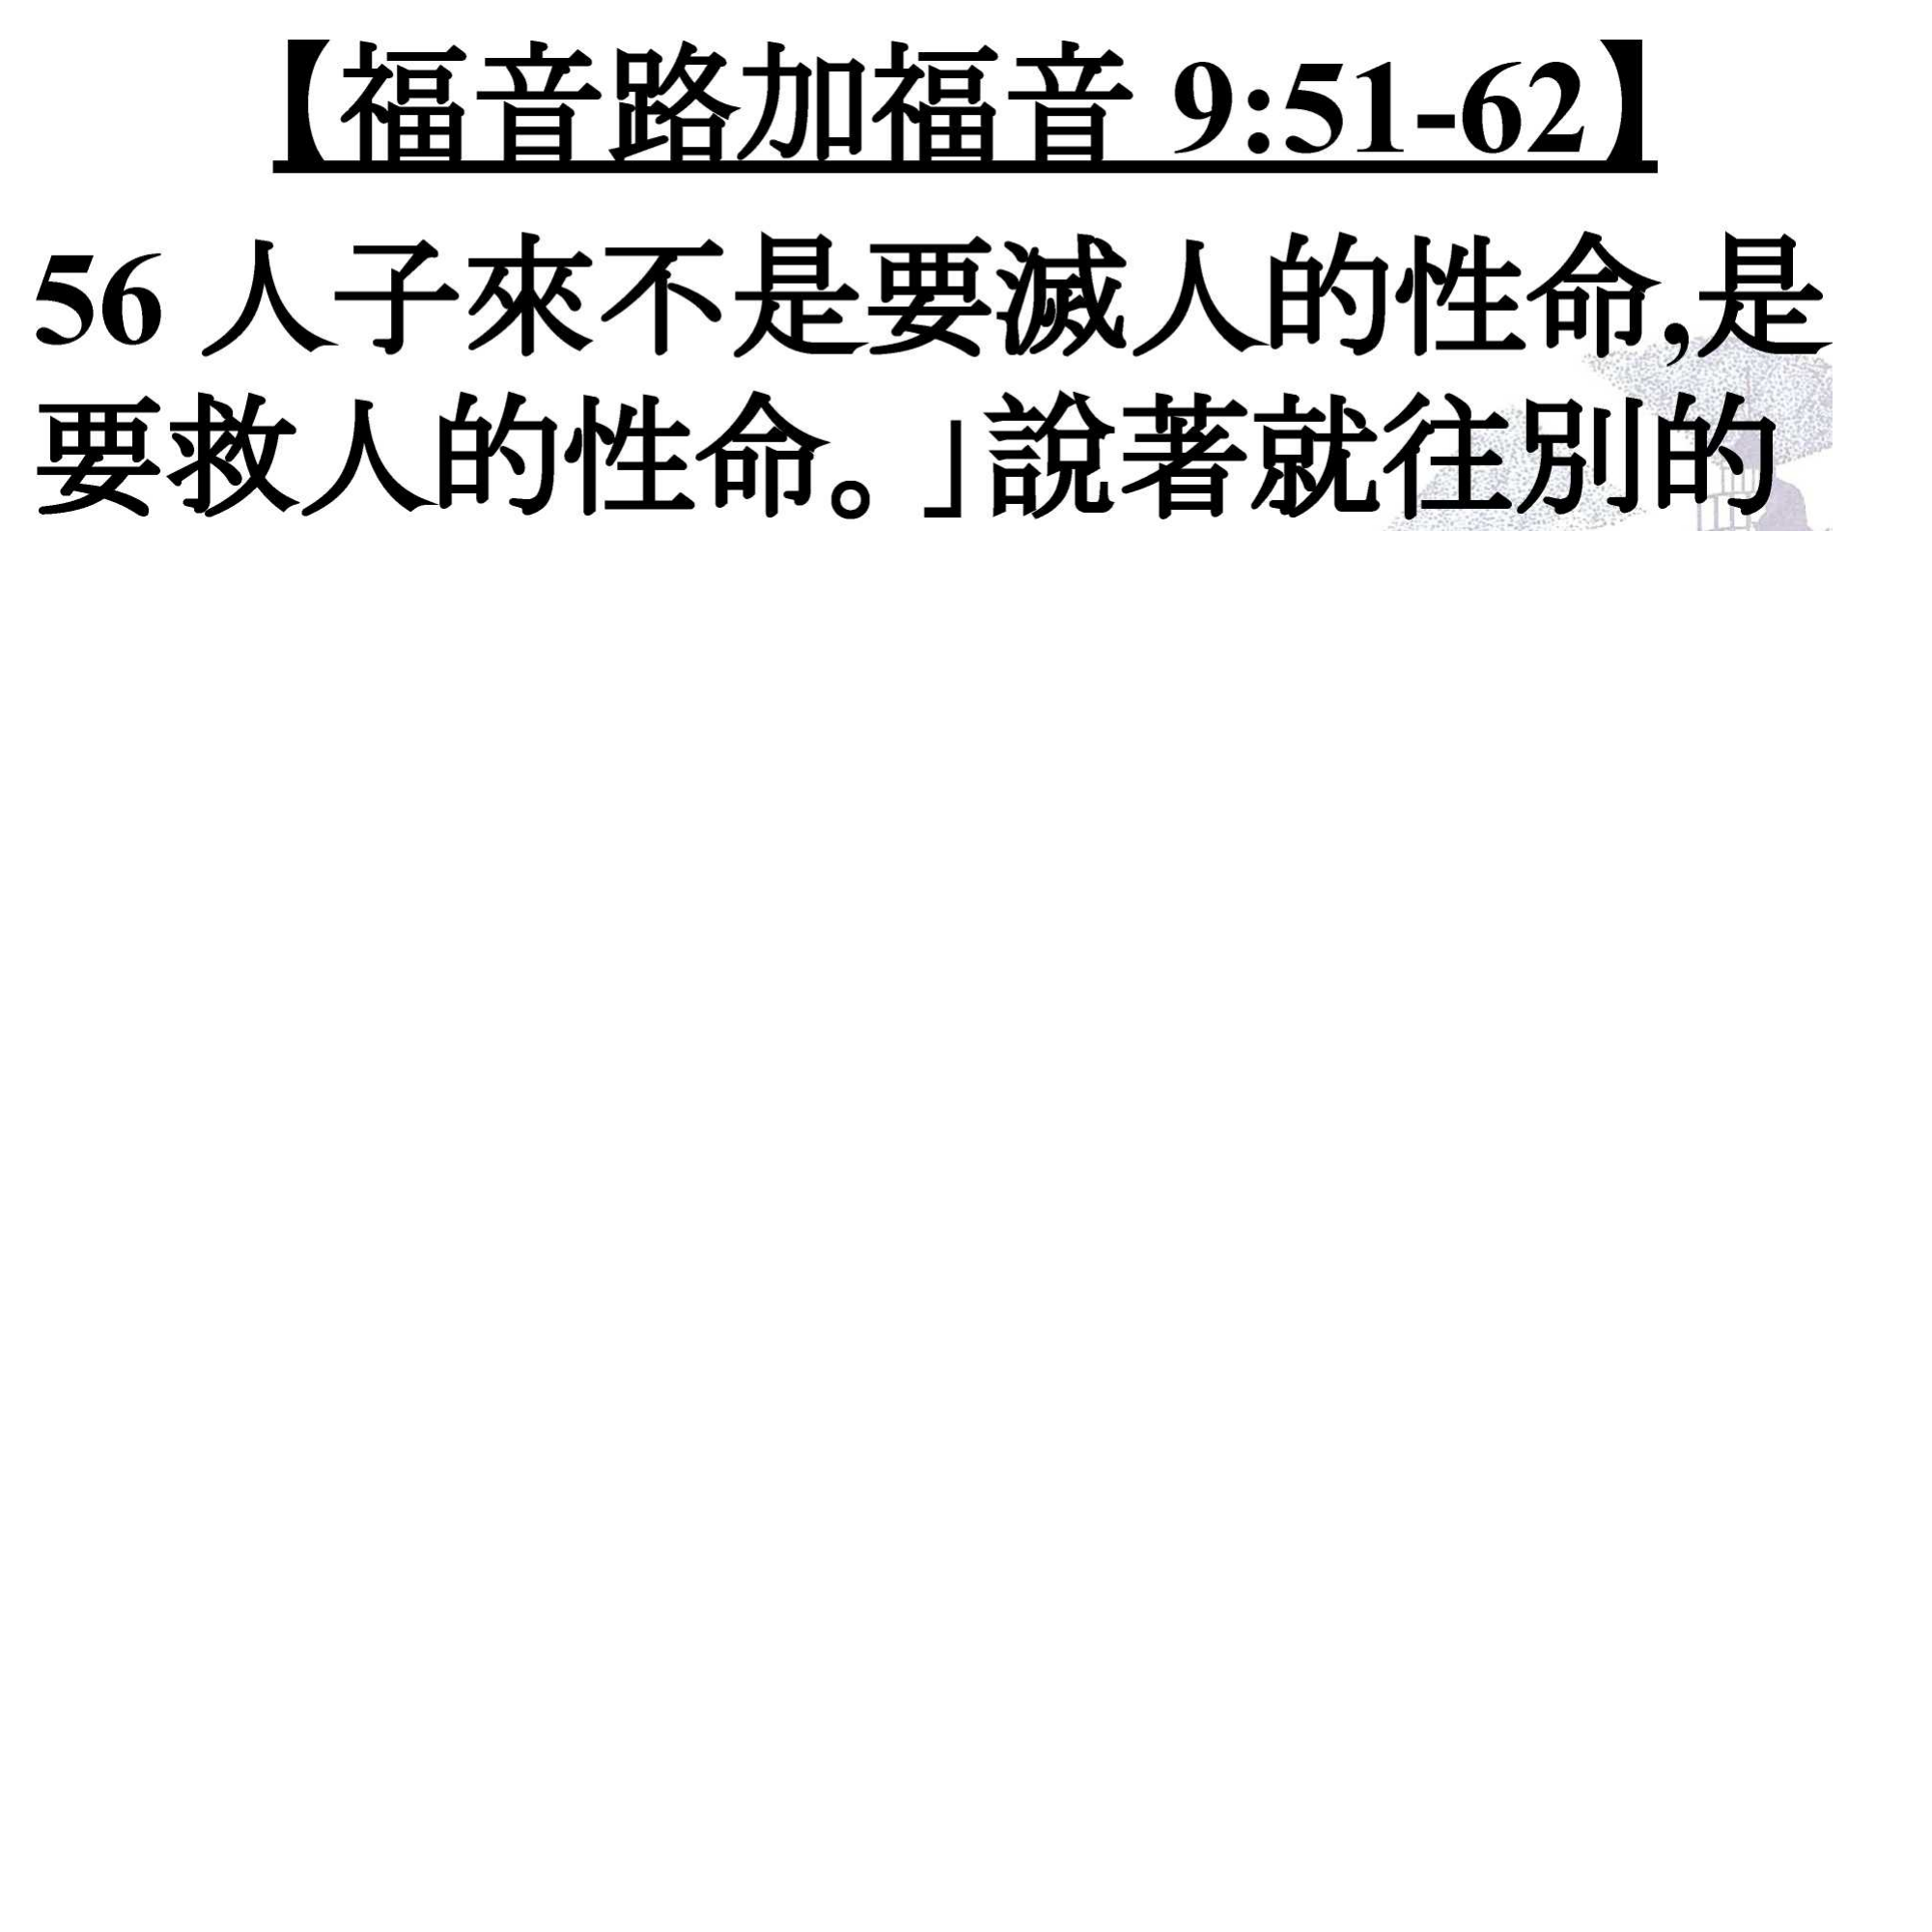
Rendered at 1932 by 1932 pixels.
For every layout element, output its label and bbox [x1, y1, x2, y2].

picture [36, 39, 1833, 532]
